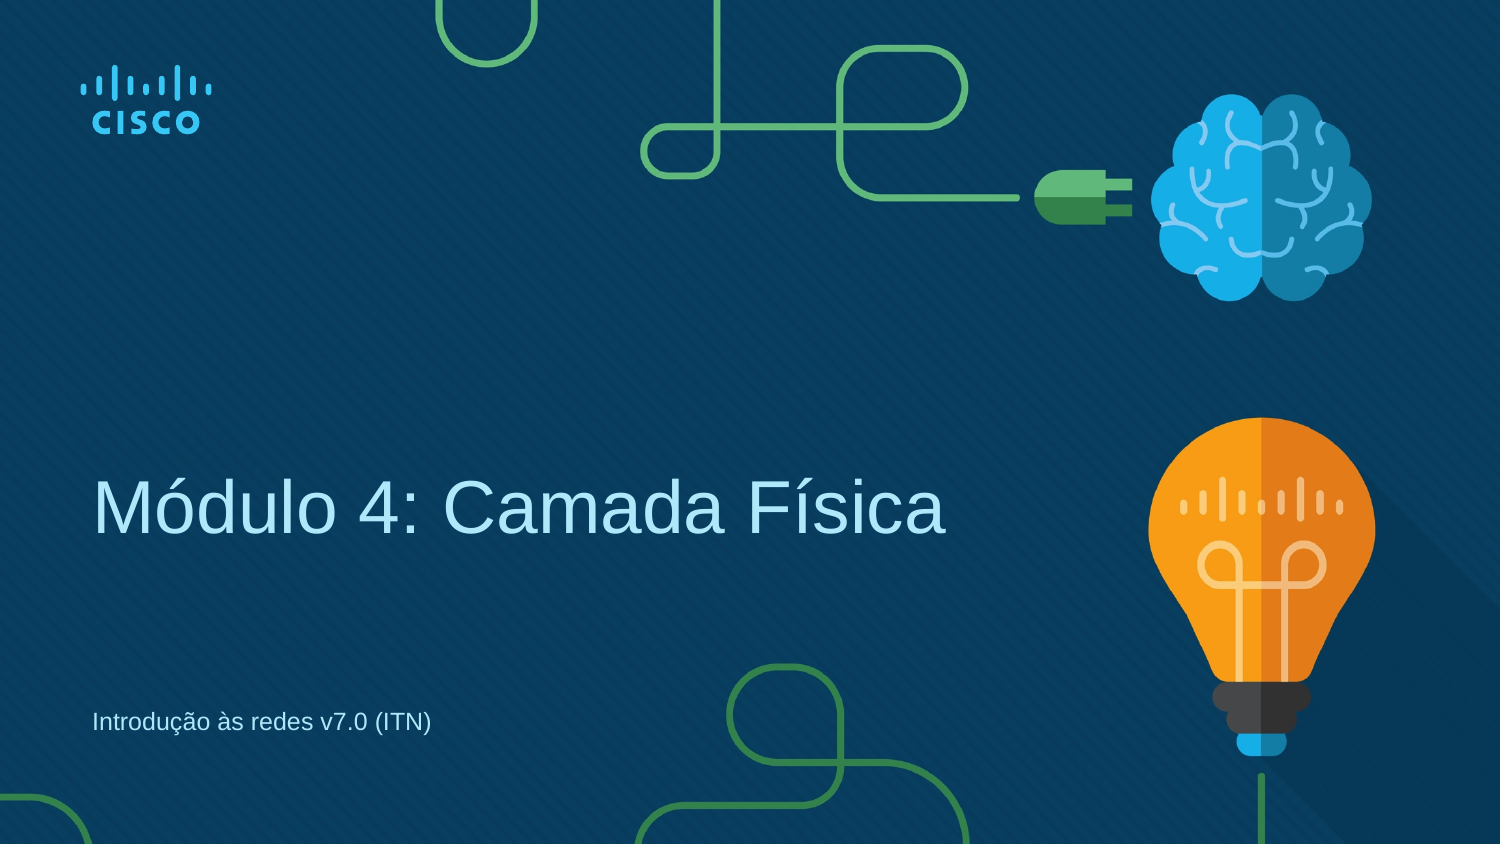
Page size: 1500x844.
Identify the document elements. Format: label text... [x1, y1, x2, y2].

title Módulo 4: Camada Física [77, 380, 1172, 558]
subtitle Introdução às redes v7.0 (ITN) [77, 624, 466, 773]
picture [0, 0, 1500, 844]
